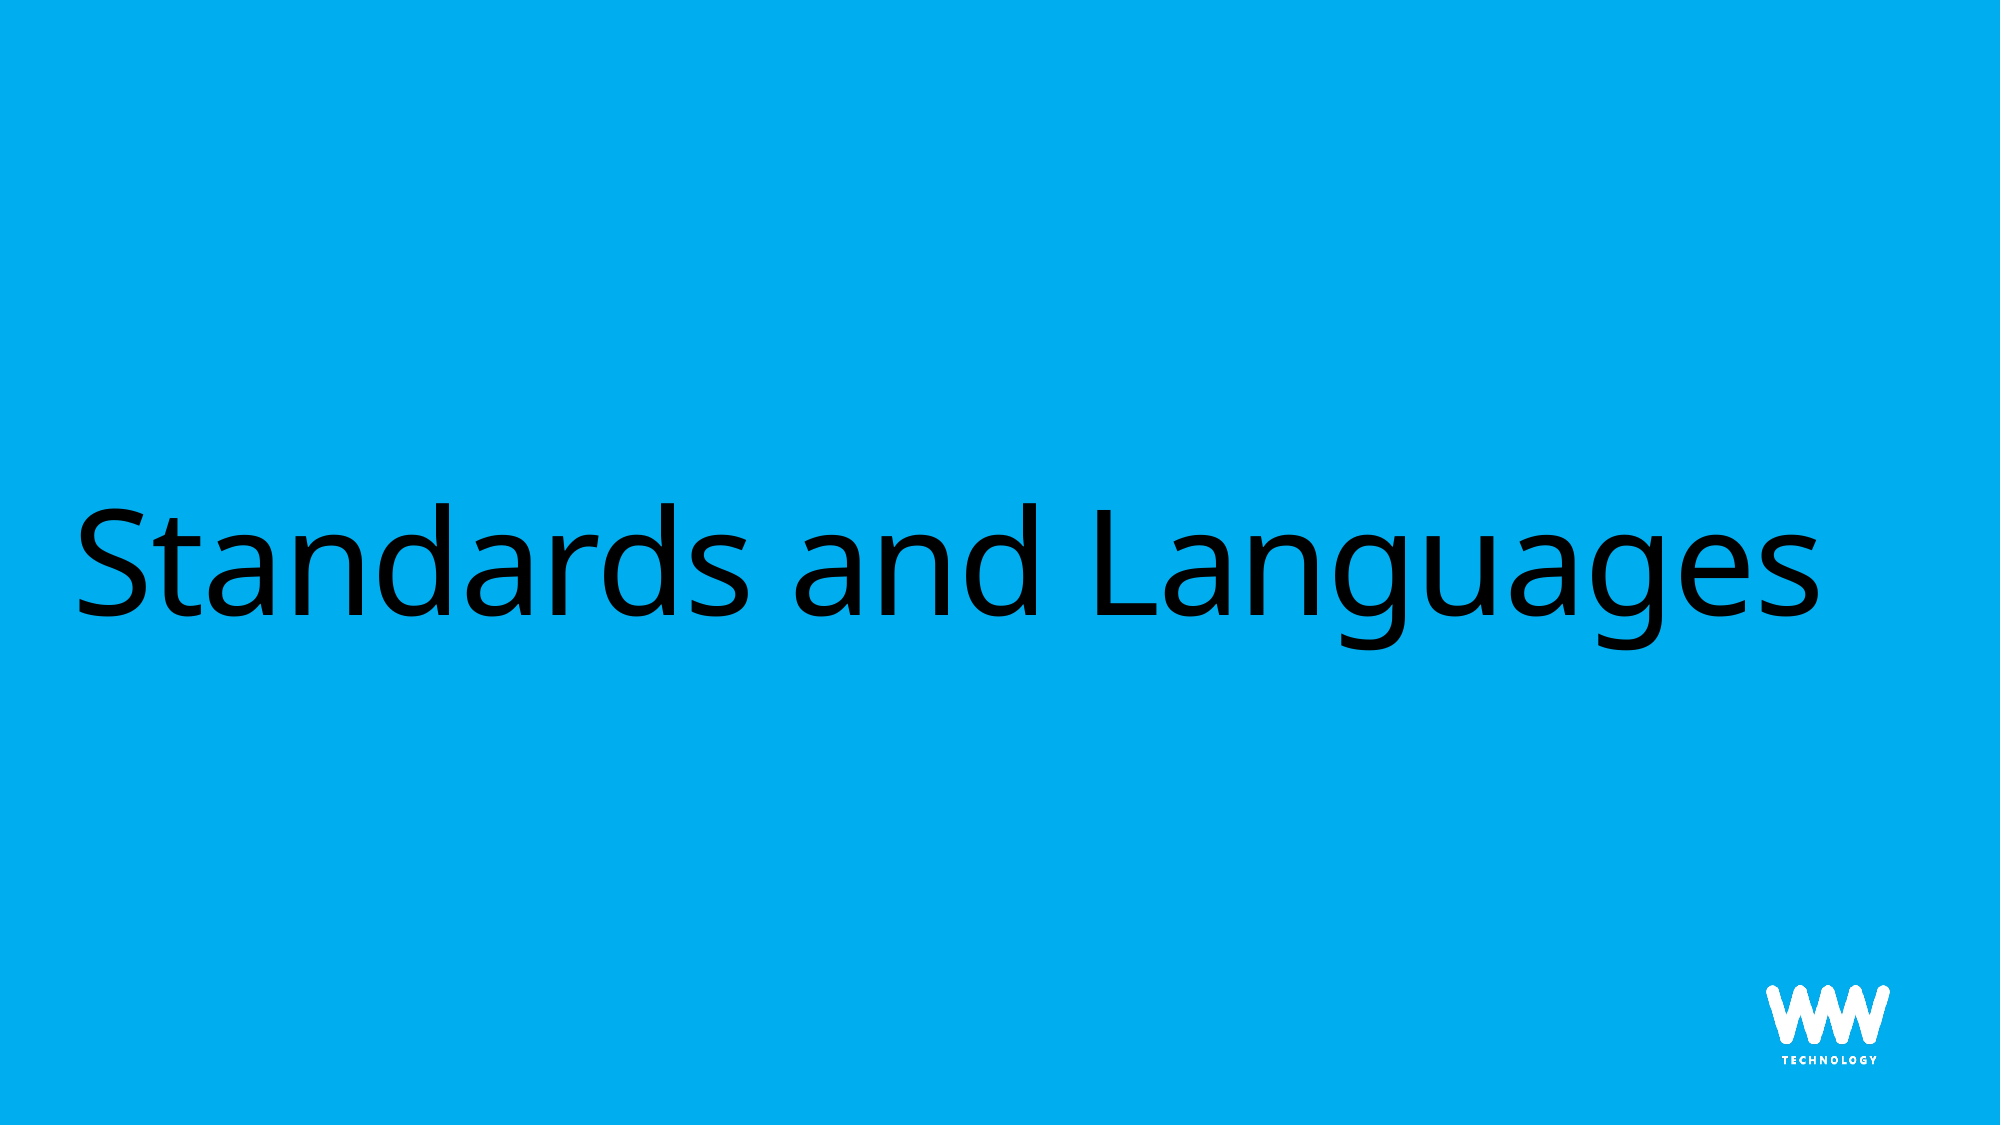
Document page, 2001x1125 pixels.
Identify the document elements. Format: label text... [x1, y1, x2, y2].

title Standards and Languages [48, 472, 1961, 663]
picture [1767, 986, 1889, 1044]
